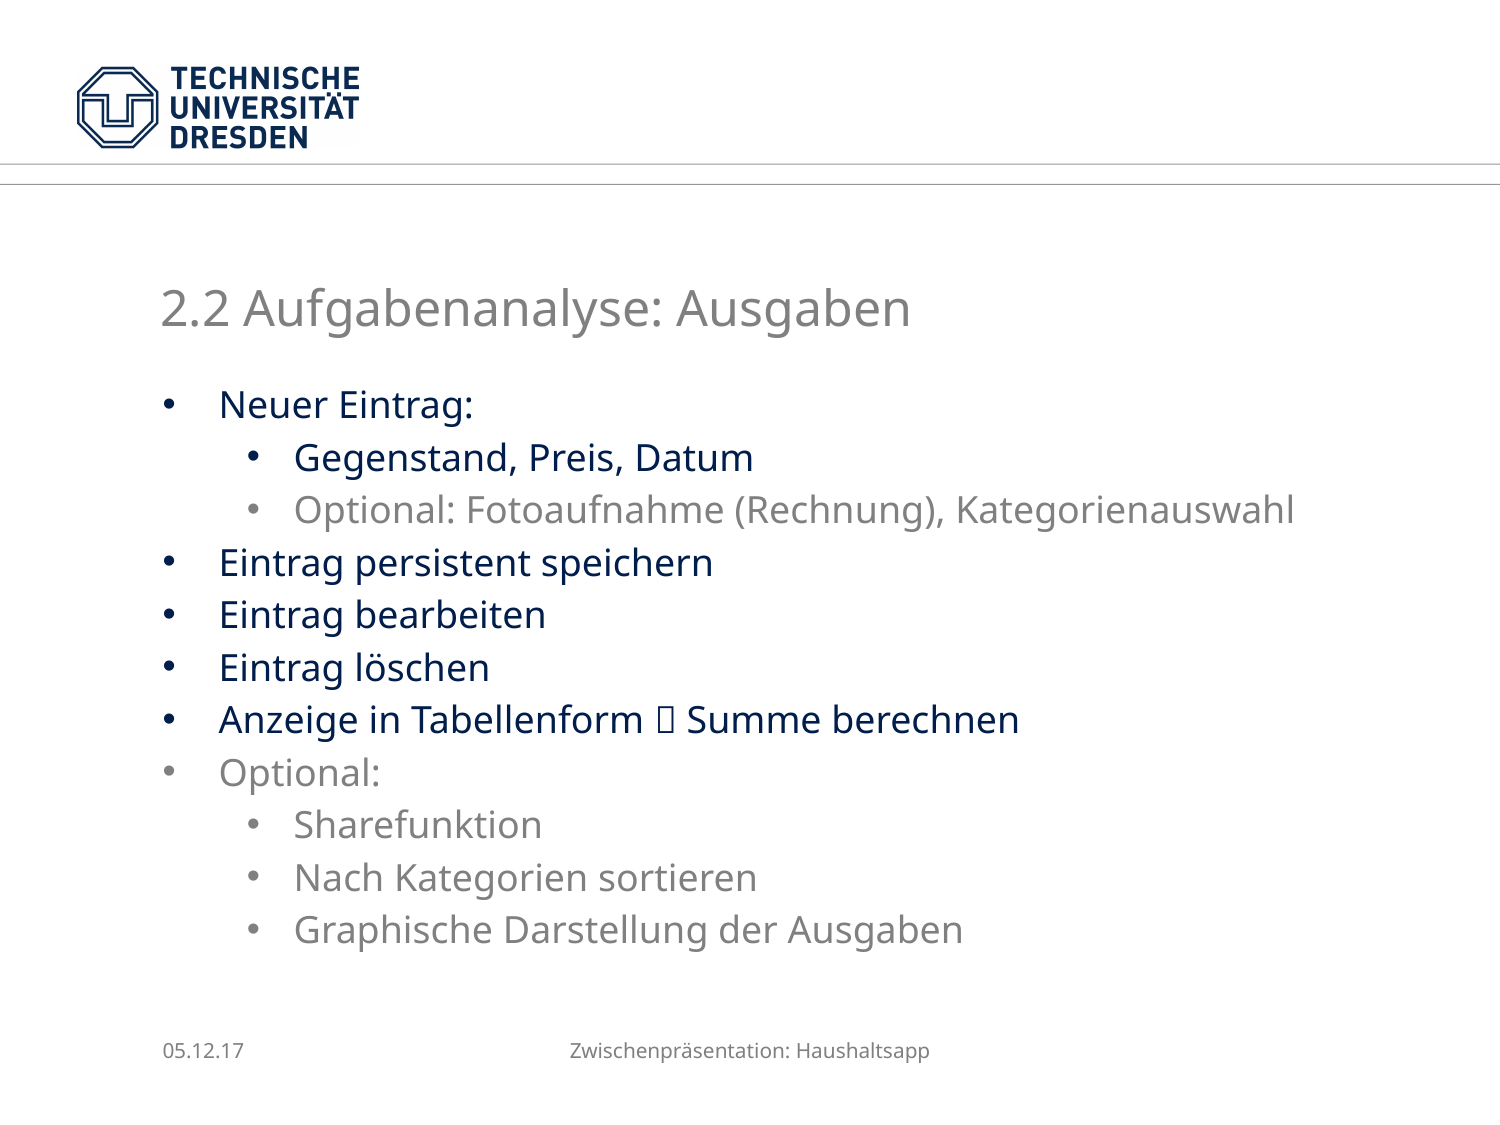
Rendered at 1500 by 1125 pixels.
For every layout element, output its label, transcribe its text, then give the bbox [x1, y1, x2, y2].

list Neuer Eintrag: Gegenstand, Preis, Datum Optional: Fotoaufnahme (Rechnung), Kategorienauswahl Eintrag persistent speichern Eintrag bearbeiten Eintrag löschen Anzeige in Tabellenform  Summe berechnen Optional: Sharefunktion Nach Kategorien sortieren Graphische Darstellung der Ausgaben [162, 373, 1388, 949]
picture [76, 66, 359, 150]
title 2.2 Aufgabenanalyse: Ausgaben [160, 275, 1392, 338]
footer Zwischenpräsentation: Haushaltsapp [512, 1037, 988, 1088]
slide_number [162, 1037, 475, 1082]
